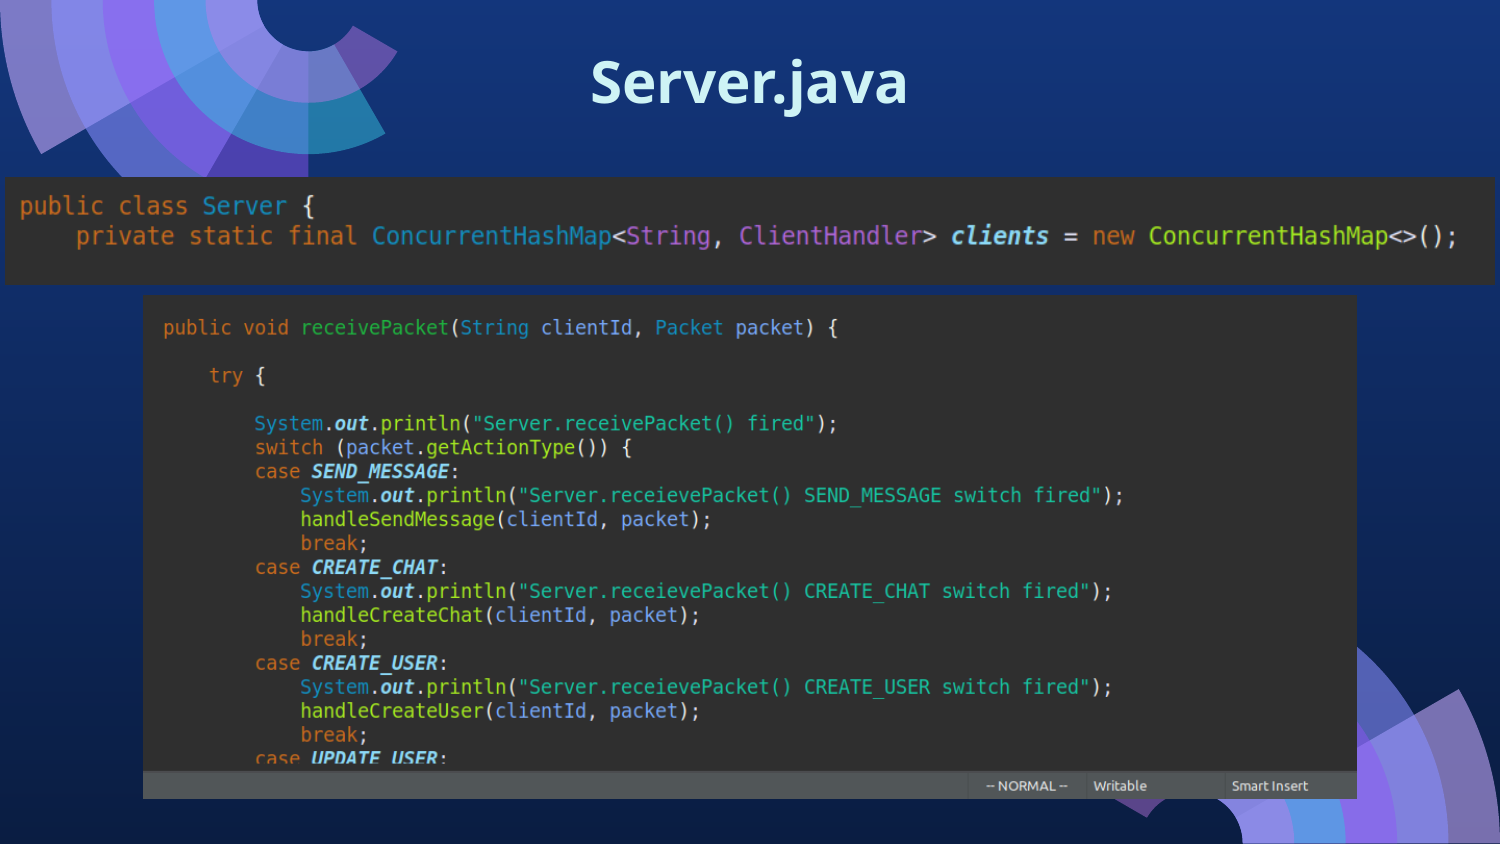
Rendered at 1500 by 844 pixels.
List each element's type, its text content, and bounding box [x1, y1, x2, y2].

picture [143, 295, 1357, 800]
picture [5, 177, 1496, 285]
text_box Server.java [0, 30, 1500, 166]
